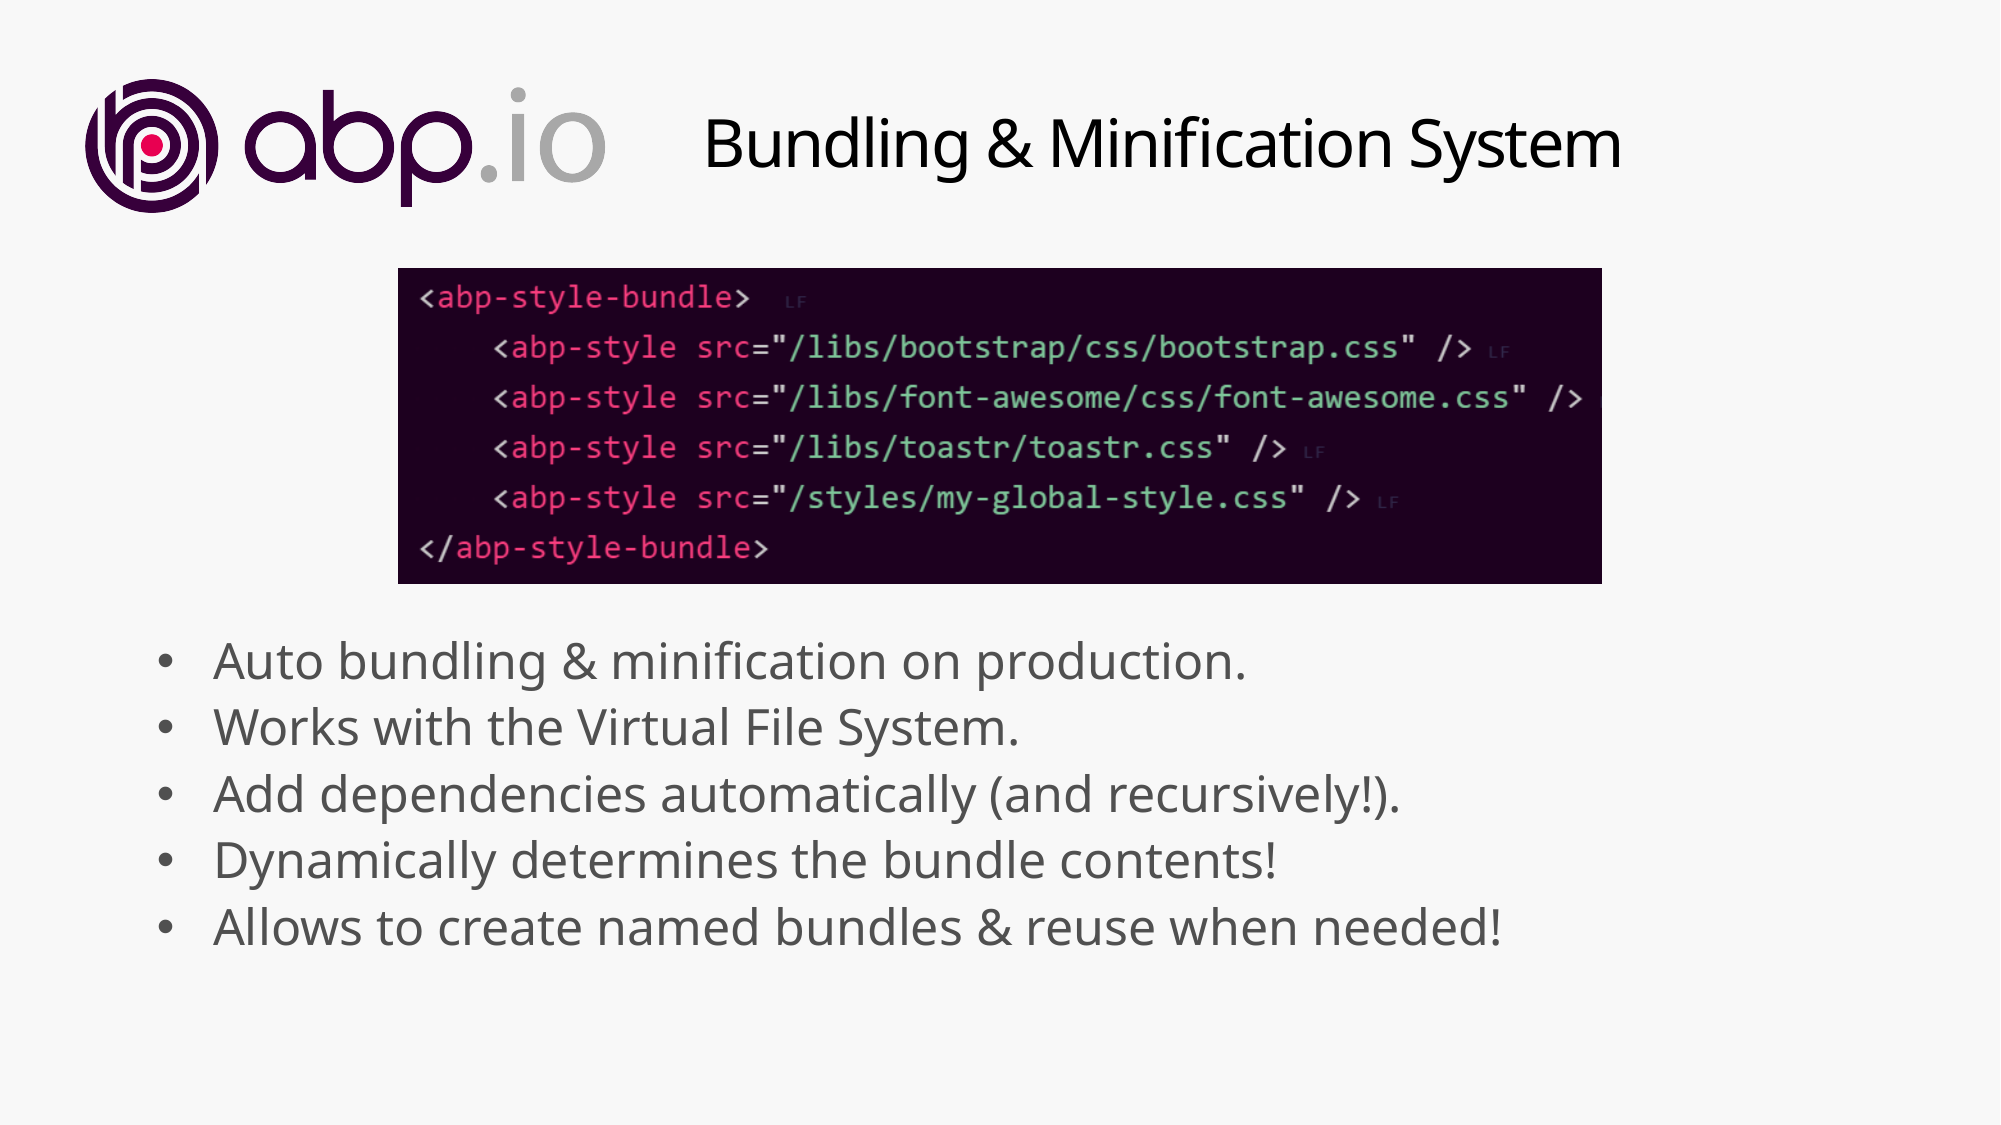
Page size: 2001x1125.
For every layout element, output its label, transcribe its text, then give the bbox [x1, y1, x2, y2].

text_box Auto bundling & minification on production. Works with the Virtual File System. Add dependencies automatically (and recursively!). Dynamically determines the bundle contents! Allows to create named bundles & reuse when needed! [126, 612, 1898, 981]
picture [397, 267, 1603, 584]
title Bundling & Minification System [678, 59, 1915, 232]
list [85, 79, 607, 213]
